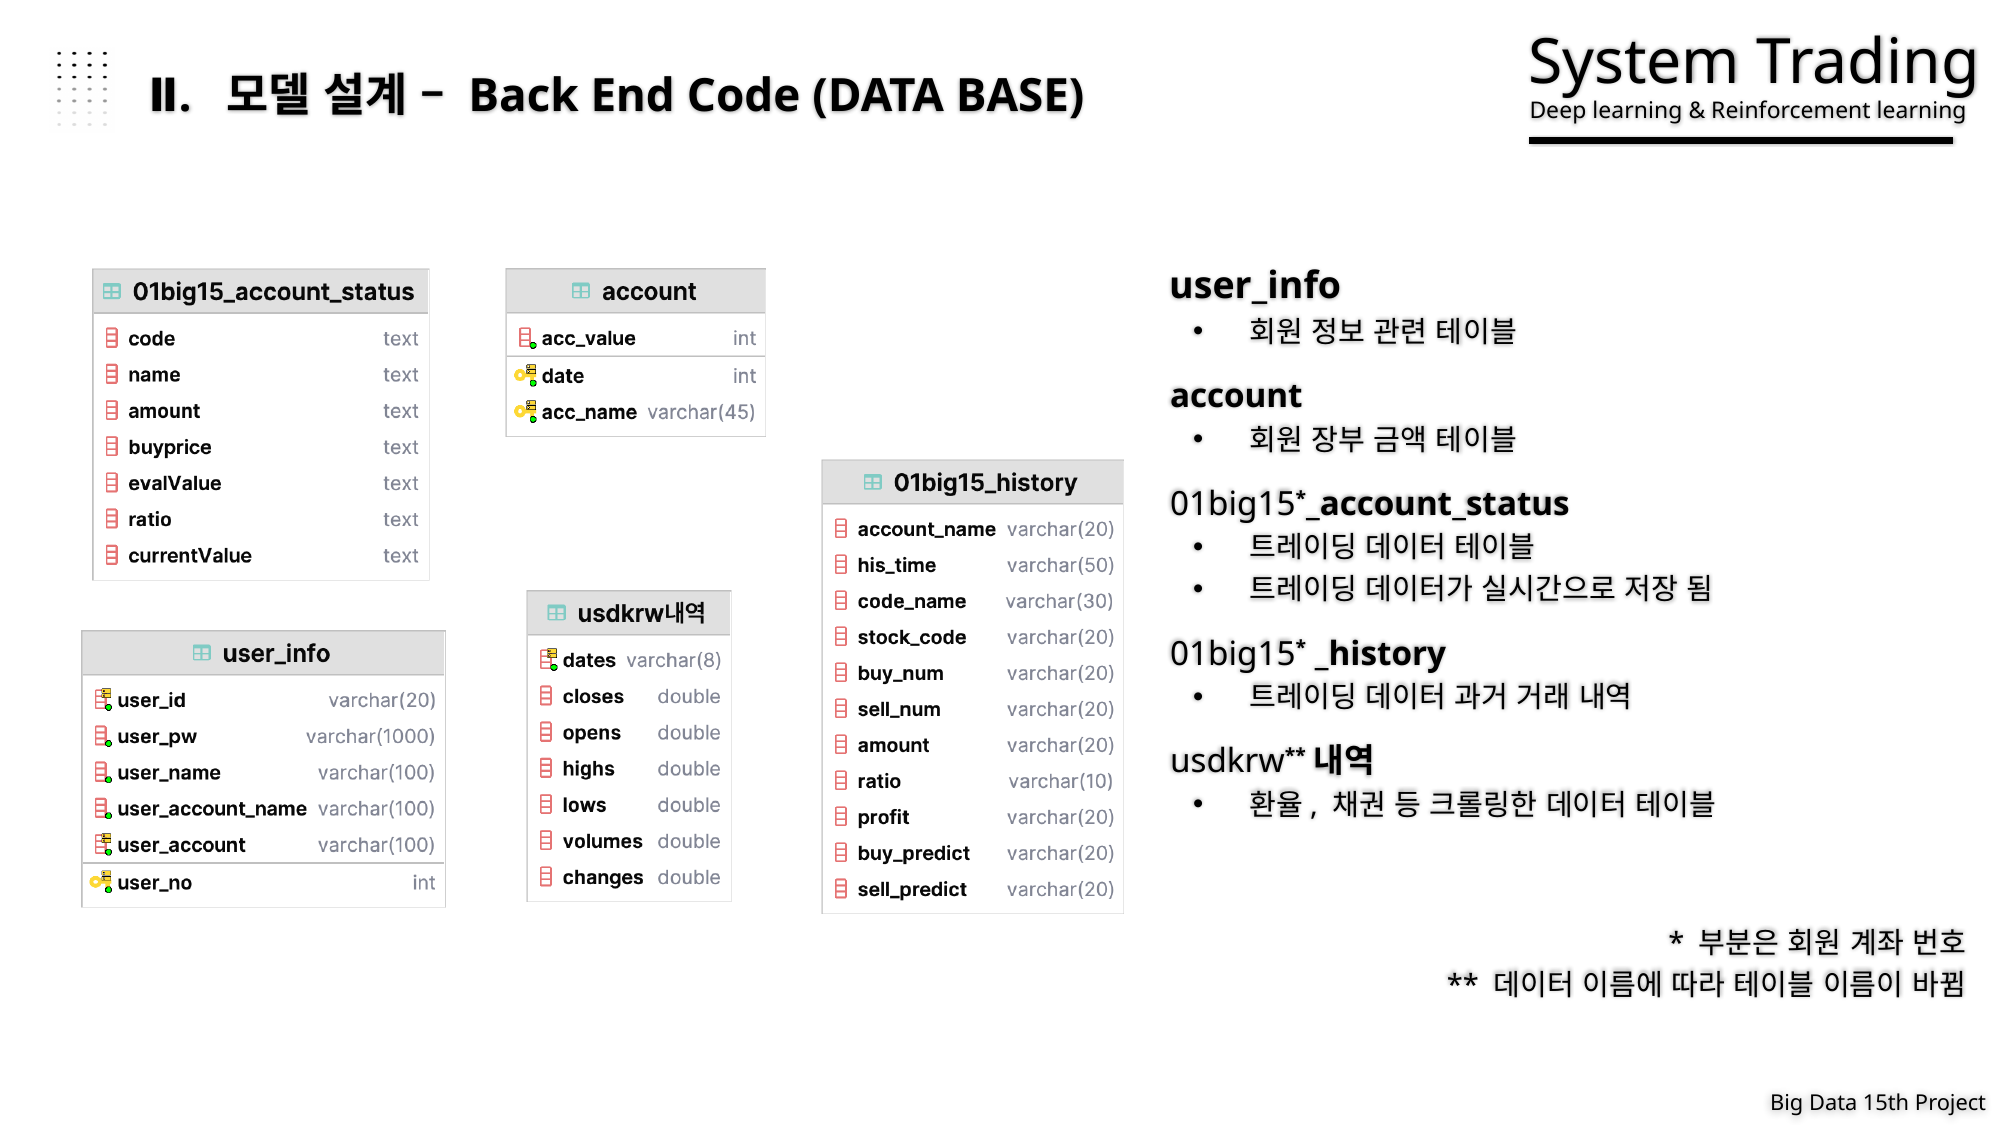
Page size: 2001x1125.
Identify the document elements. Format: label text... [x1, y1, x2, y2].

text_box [1513, 14, 2000, 141]
text_box Ⅱ. 모델 설계 – Back End Code (DATA BASE) [133, 50, 1118, 122]
picture [49, 47, 115, 133]
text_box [62, 218, 1982, 1046]
text_box Big Data 15th Project [1535, 1076, 2000, 1116]
